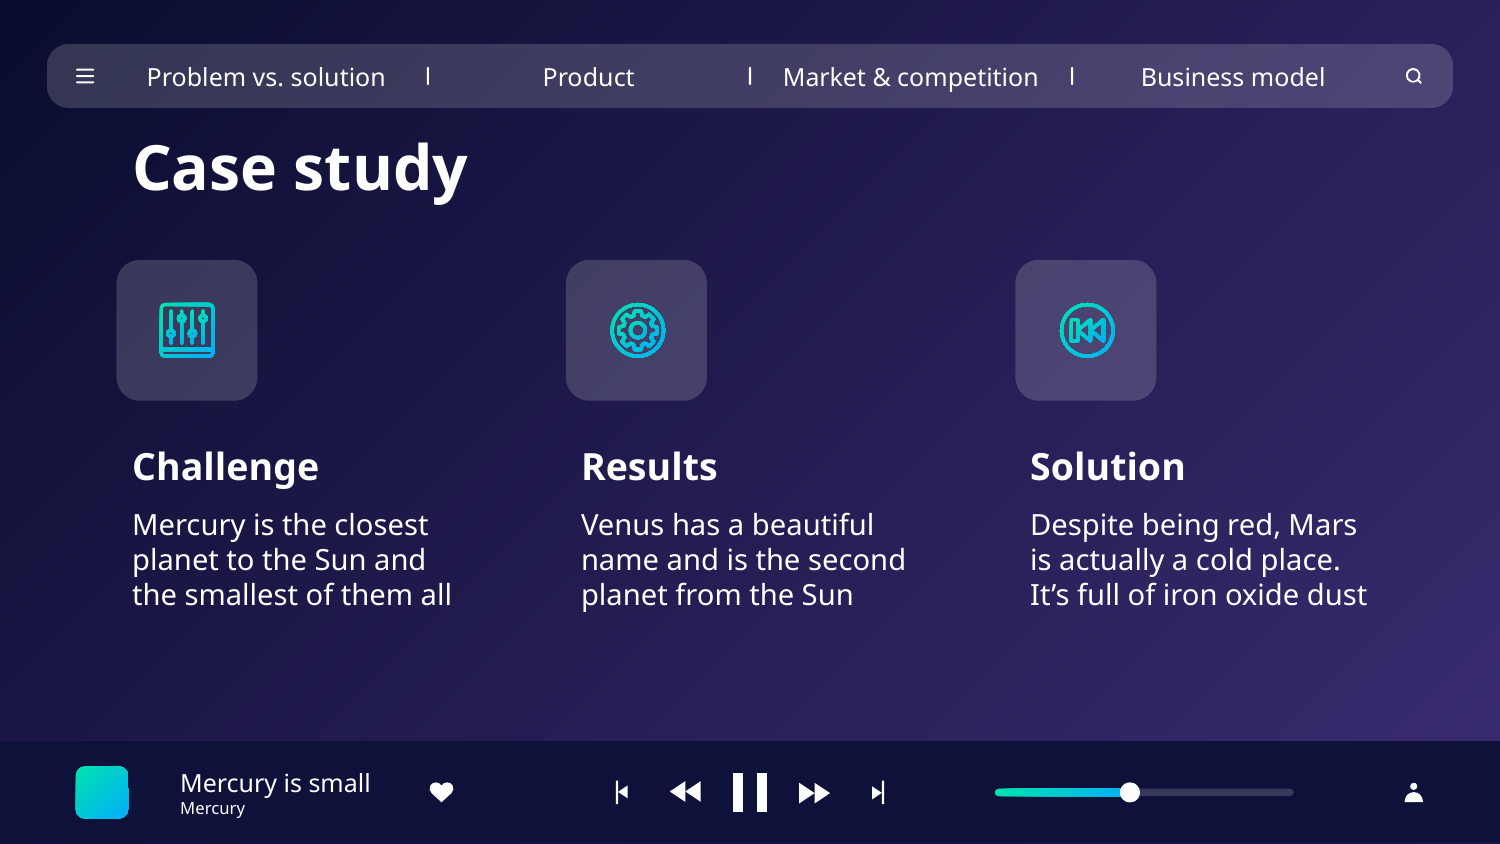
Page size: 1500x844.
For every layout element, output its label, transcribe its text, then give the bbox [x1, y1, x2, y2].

subtitle Mercury is small Mercury [165, 766, 392, 819]
text_box [1015, 259, 1157, 401]
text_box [159, 302, 215, 359]
title Challenge [116, 438, 485, 491]
subtitle Business model [1083, 49, 1384, 103]
subtitle Venus has a beautiful name and is the second planet from the Sun [566, 491, 934, 625]
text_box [1056, 302, 1115, 359]
title Solution [1015, 438, 1383, 491]
subtitle Product [438, 49, 739, 103]
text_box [607, 302, 666, 359]
text_box [565, 259, 707, 401]
subtitle Mercury is the closest planet to the Sun and the smallest of them all [116, 491, 485, 625]
subtitle Market & competition [761, 49, 1062, 103]
subtitle Despite being red, Mars is actually a cold place. It’s full of iron oxide dust [1015, 491, 1383, 625]
text_box [116, 259, 258, 401]
subtitle Problem vs. solution [116, 49, 417, 103]
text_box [994, 782, 1294, 803]
title Results [566, 438, 934, 491]
title Case study [116, 134, 1383, 196]
